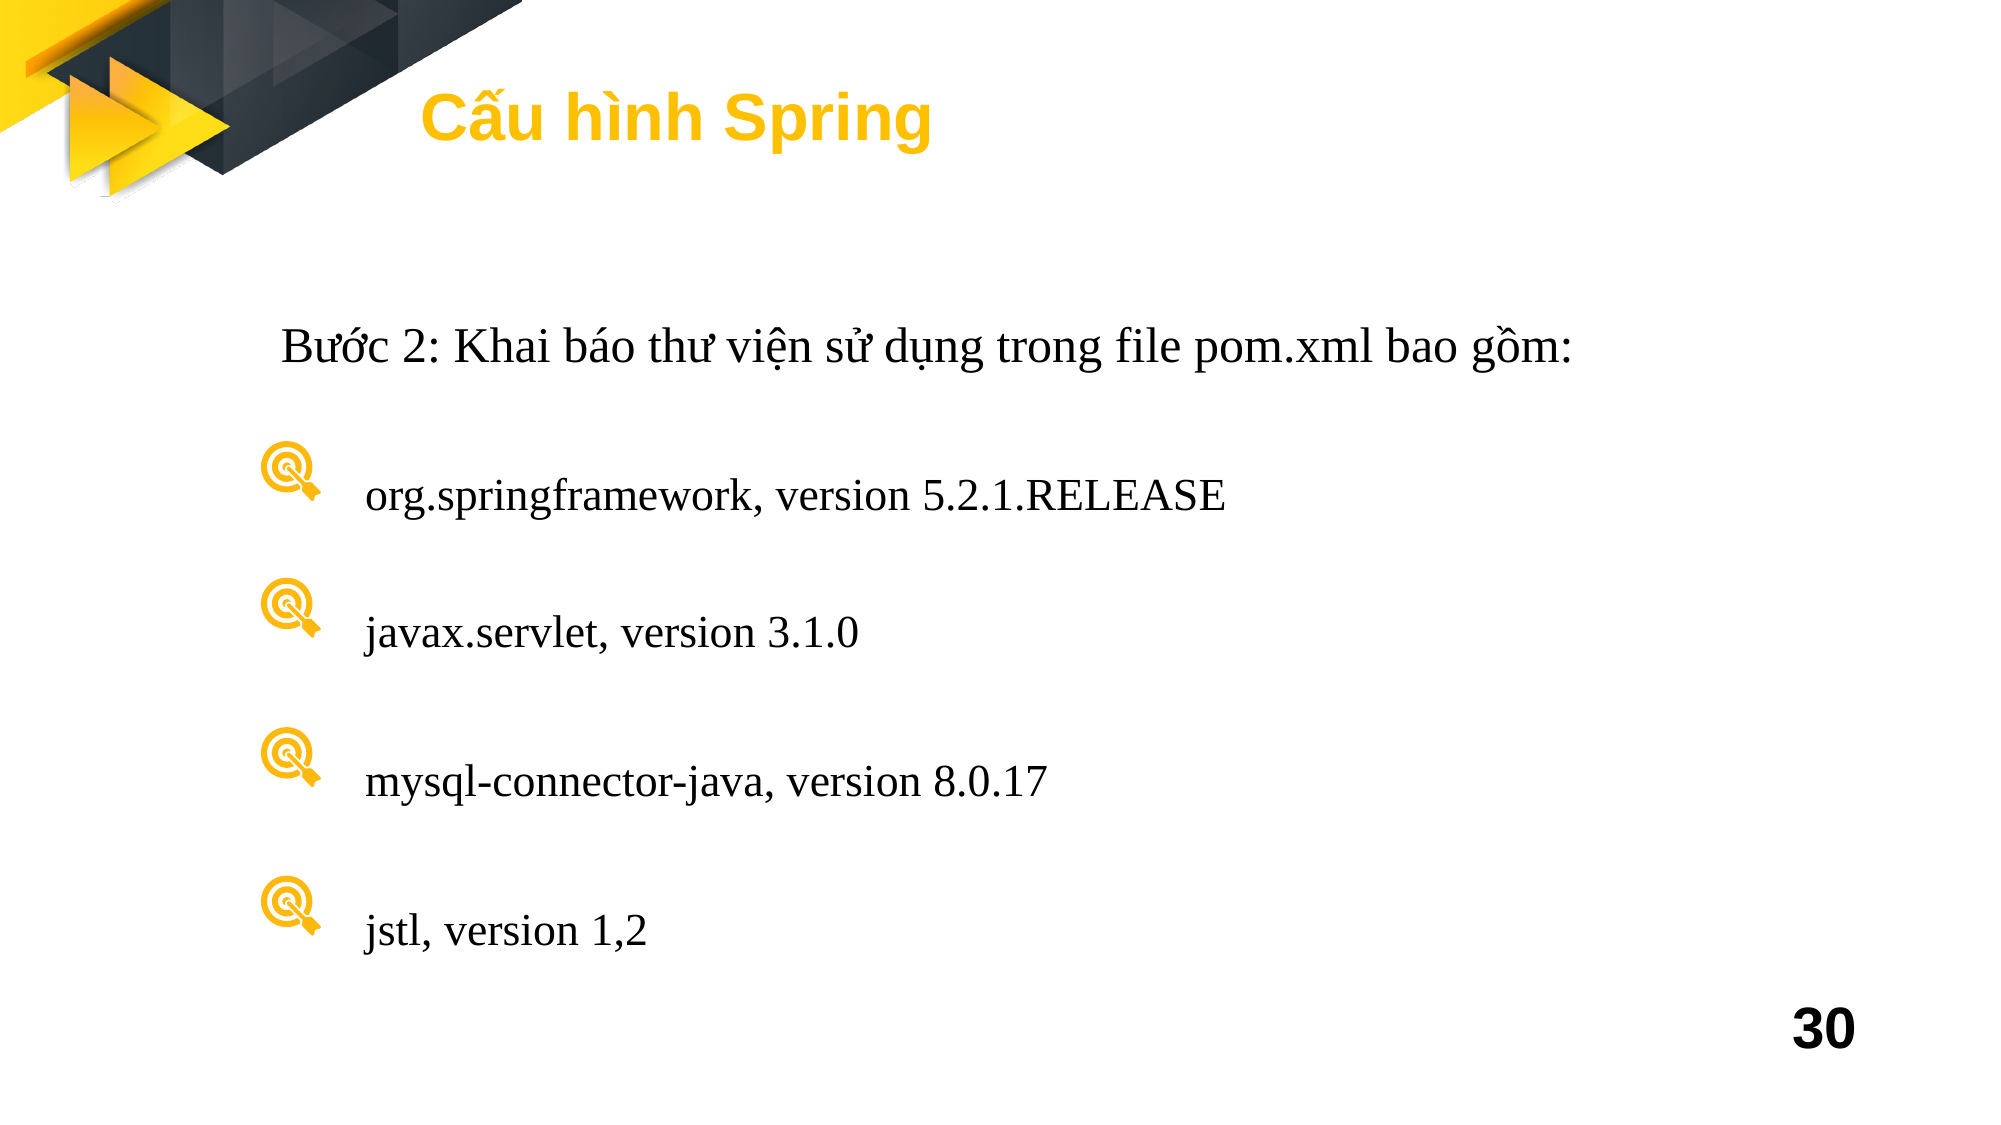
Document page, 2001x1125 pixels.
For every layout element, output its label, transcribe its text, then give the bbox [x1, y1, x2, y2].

text_box Cấu hình Spring [522, 74, 1505, 155]
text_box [260, 715, 1906, 805]
picture [0, 0, 522, 209]
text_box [260, 429, 1906, 519]
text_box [260, 864, 1906, 953]
text_box Bước 2: Khai báo thư viện sử dụng trong file pom.xml bao gồm: [266, 275, 1590, 381]
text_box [260, 566, 1906, 656]
text_box 30 [1650, 990, 2000, 1051]
